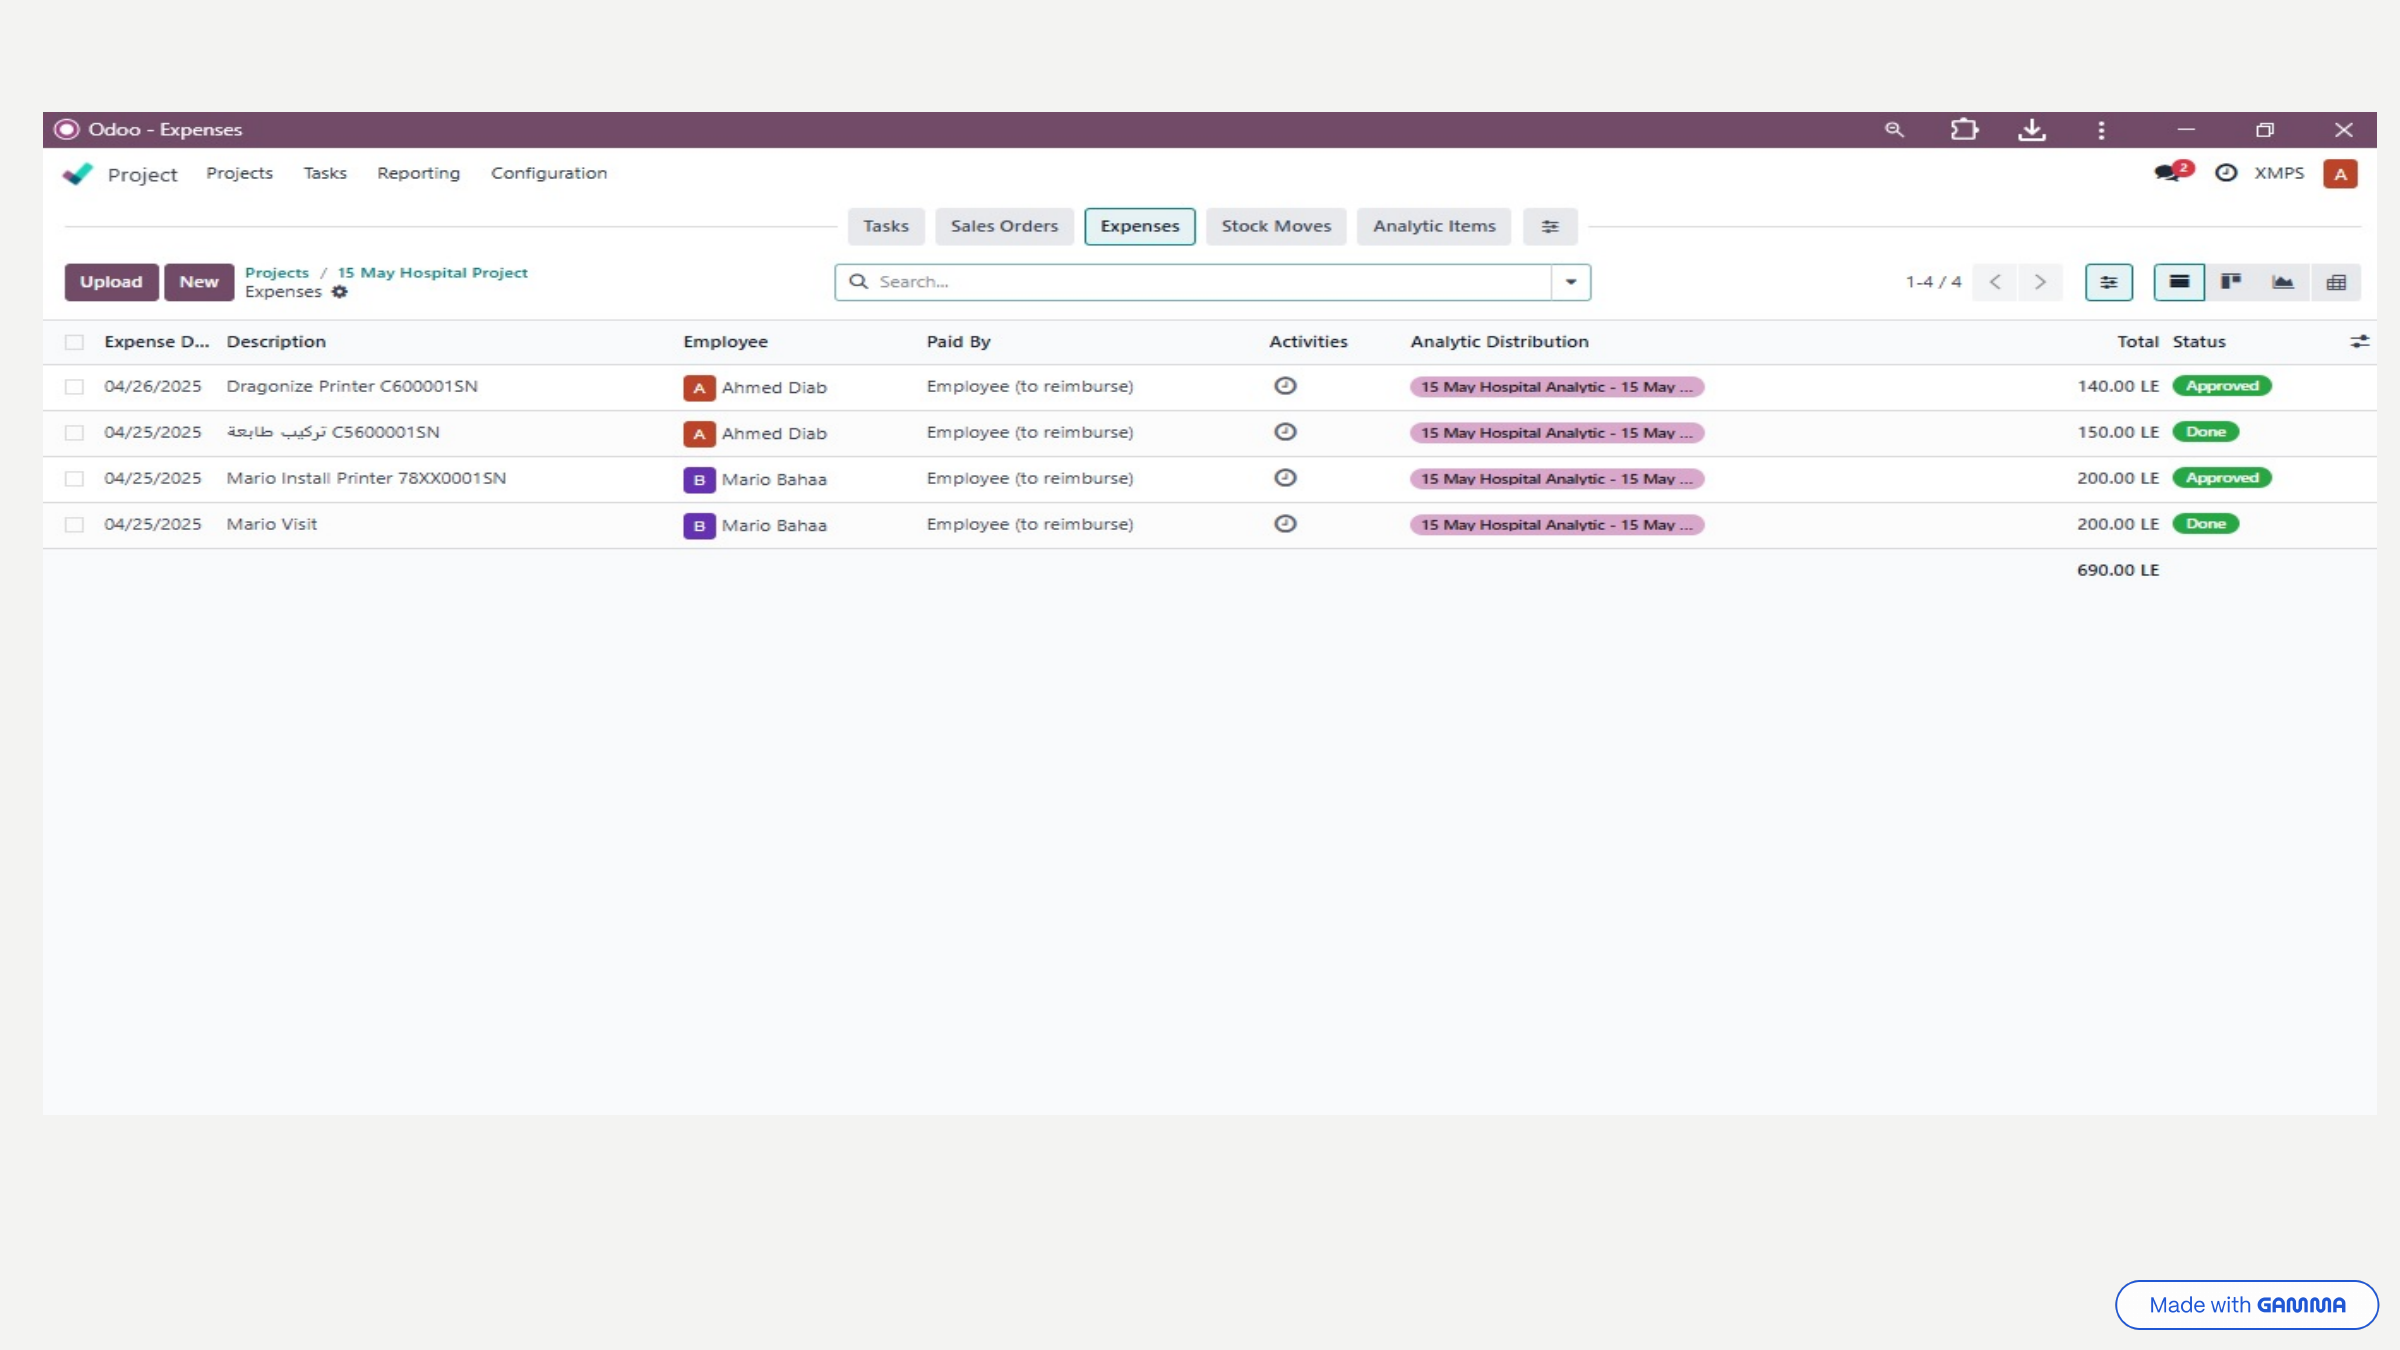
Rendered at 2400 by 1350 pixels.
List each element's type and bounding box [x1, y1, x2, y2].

picture [43, 112, 2377, 1115]
picture [2106, 1271, 2389, 1339]
